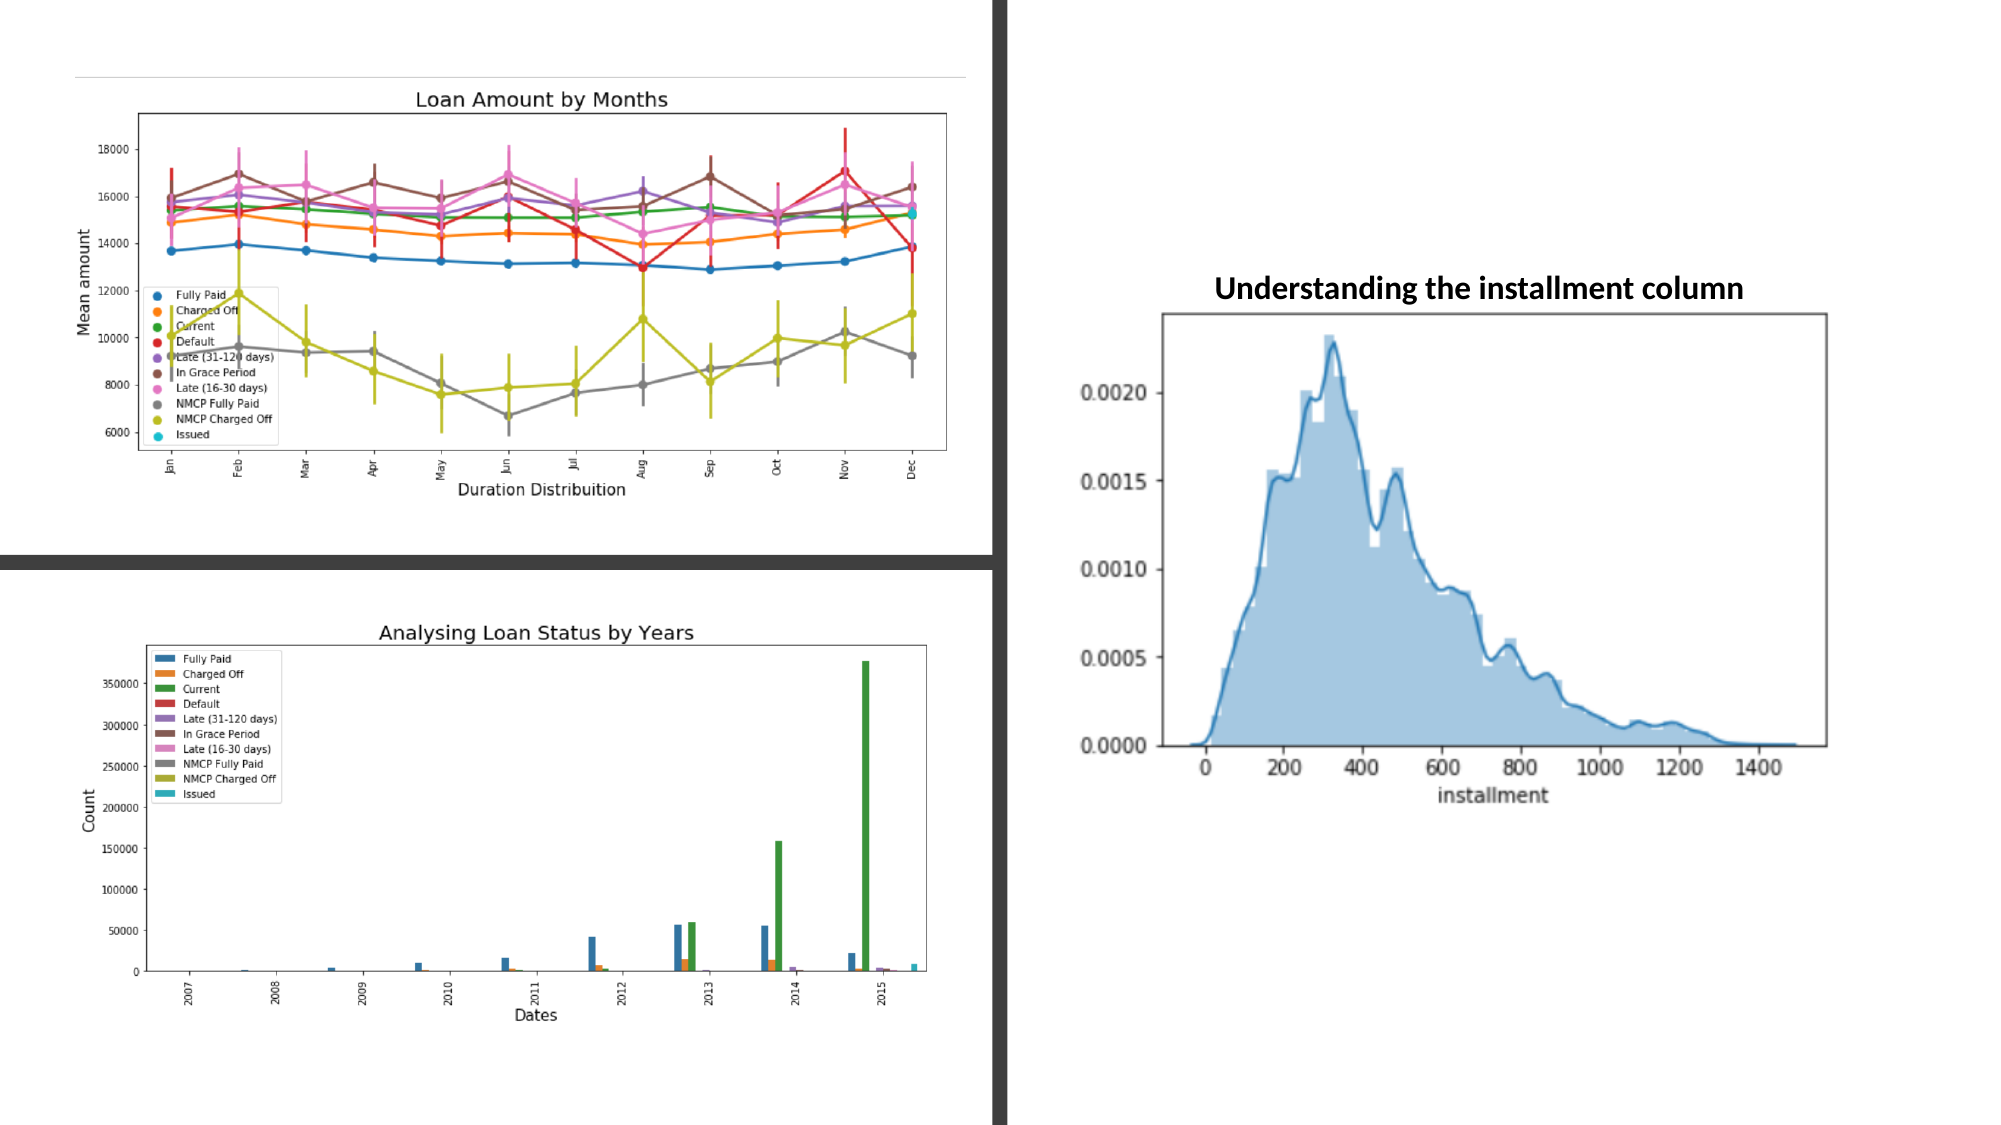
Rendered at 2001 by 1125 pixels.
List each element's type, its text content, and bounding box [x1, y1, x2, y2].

text_box Understanding the installment column [1185, 259, 1775, 285]
picture [74, 615, 966, 1029]
text_box [992, 0, 1008, 1125]
text_box [0, 554, 1005, 570]
picture [1034, 286, 1926, 815]
picture [74, 76, 966, 507]
